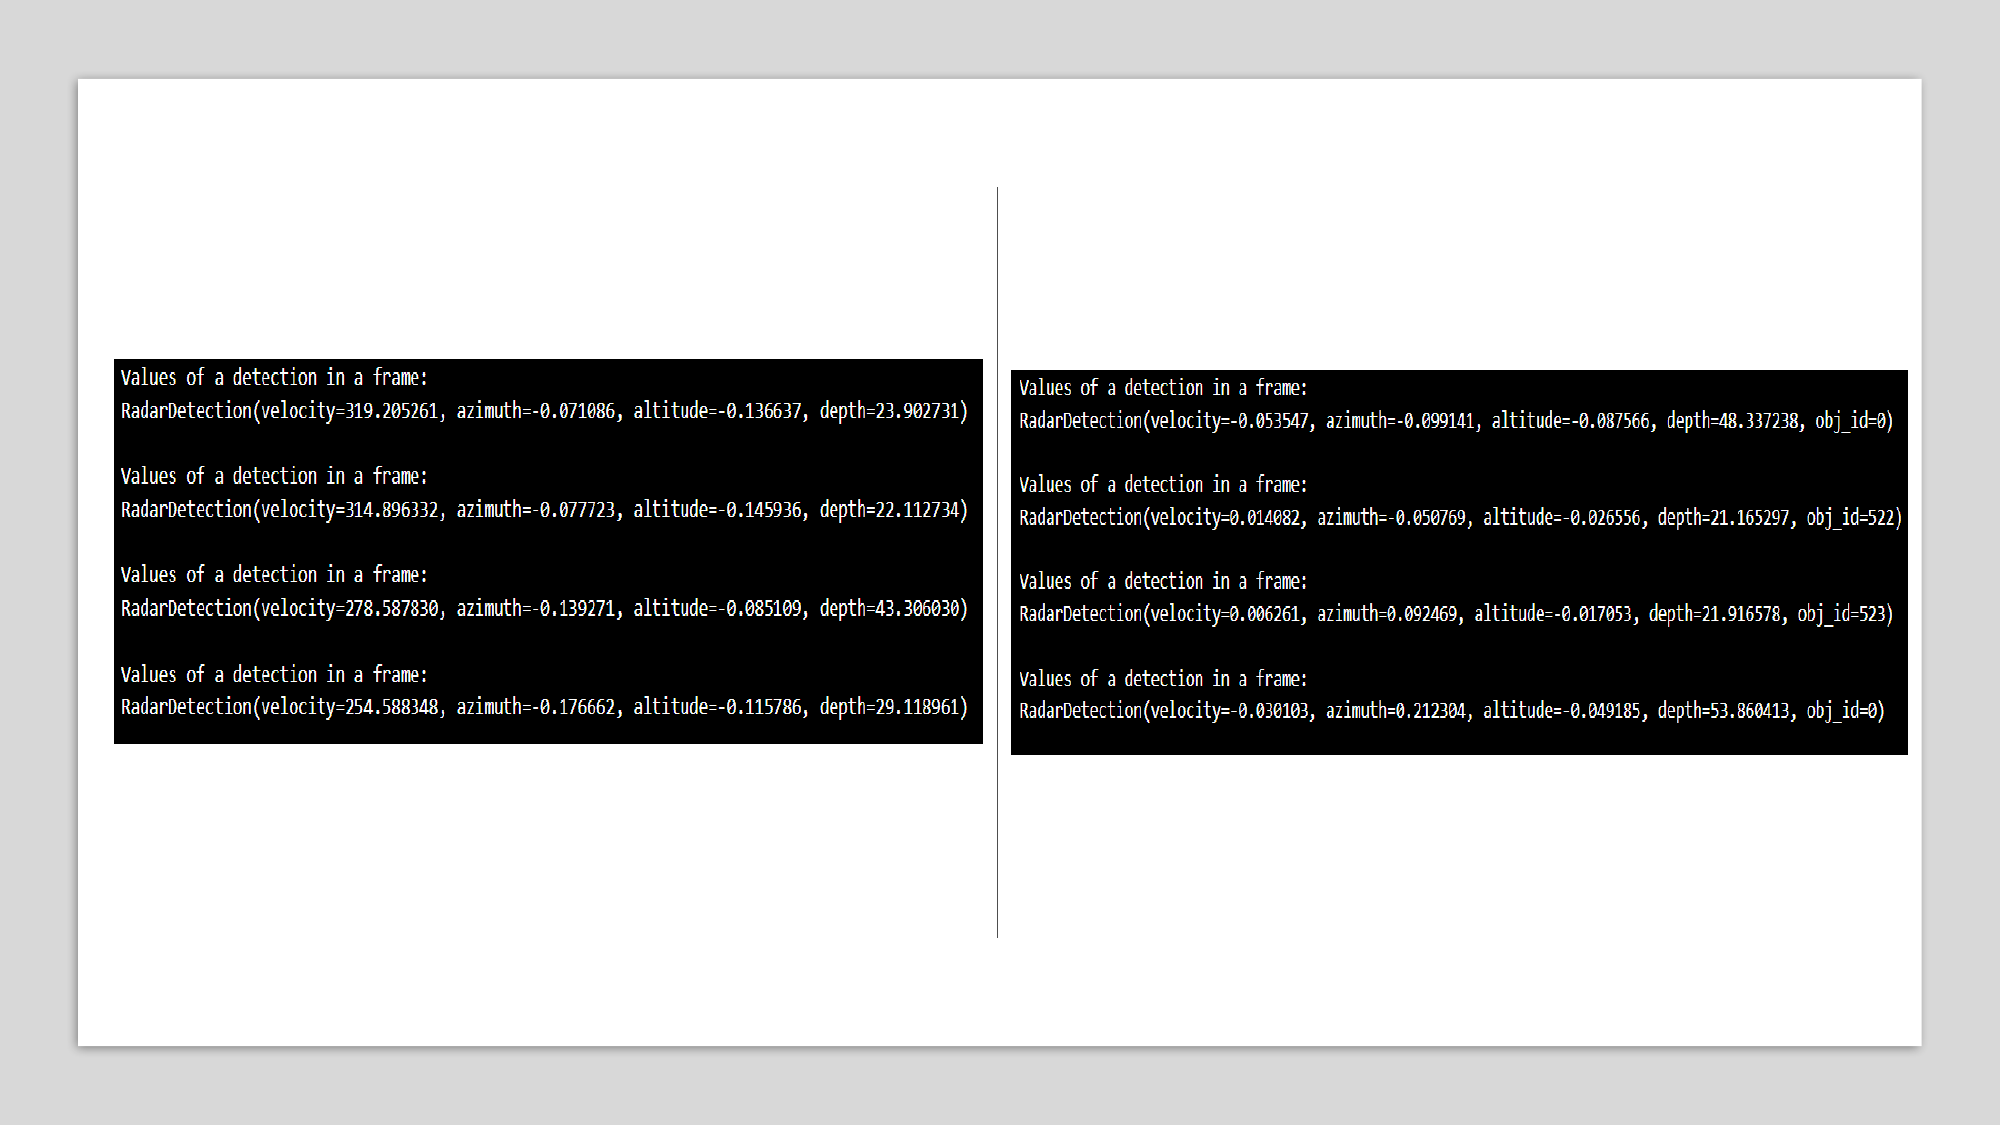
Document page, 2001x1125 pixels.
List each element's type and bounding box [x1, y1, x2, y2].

text_box [0, 0, 2000, 1125]
picture [1011, 370, 1908, 755]
picture [114, 359, 983, 744]
text_box [77, 78, 1923, 1047]
